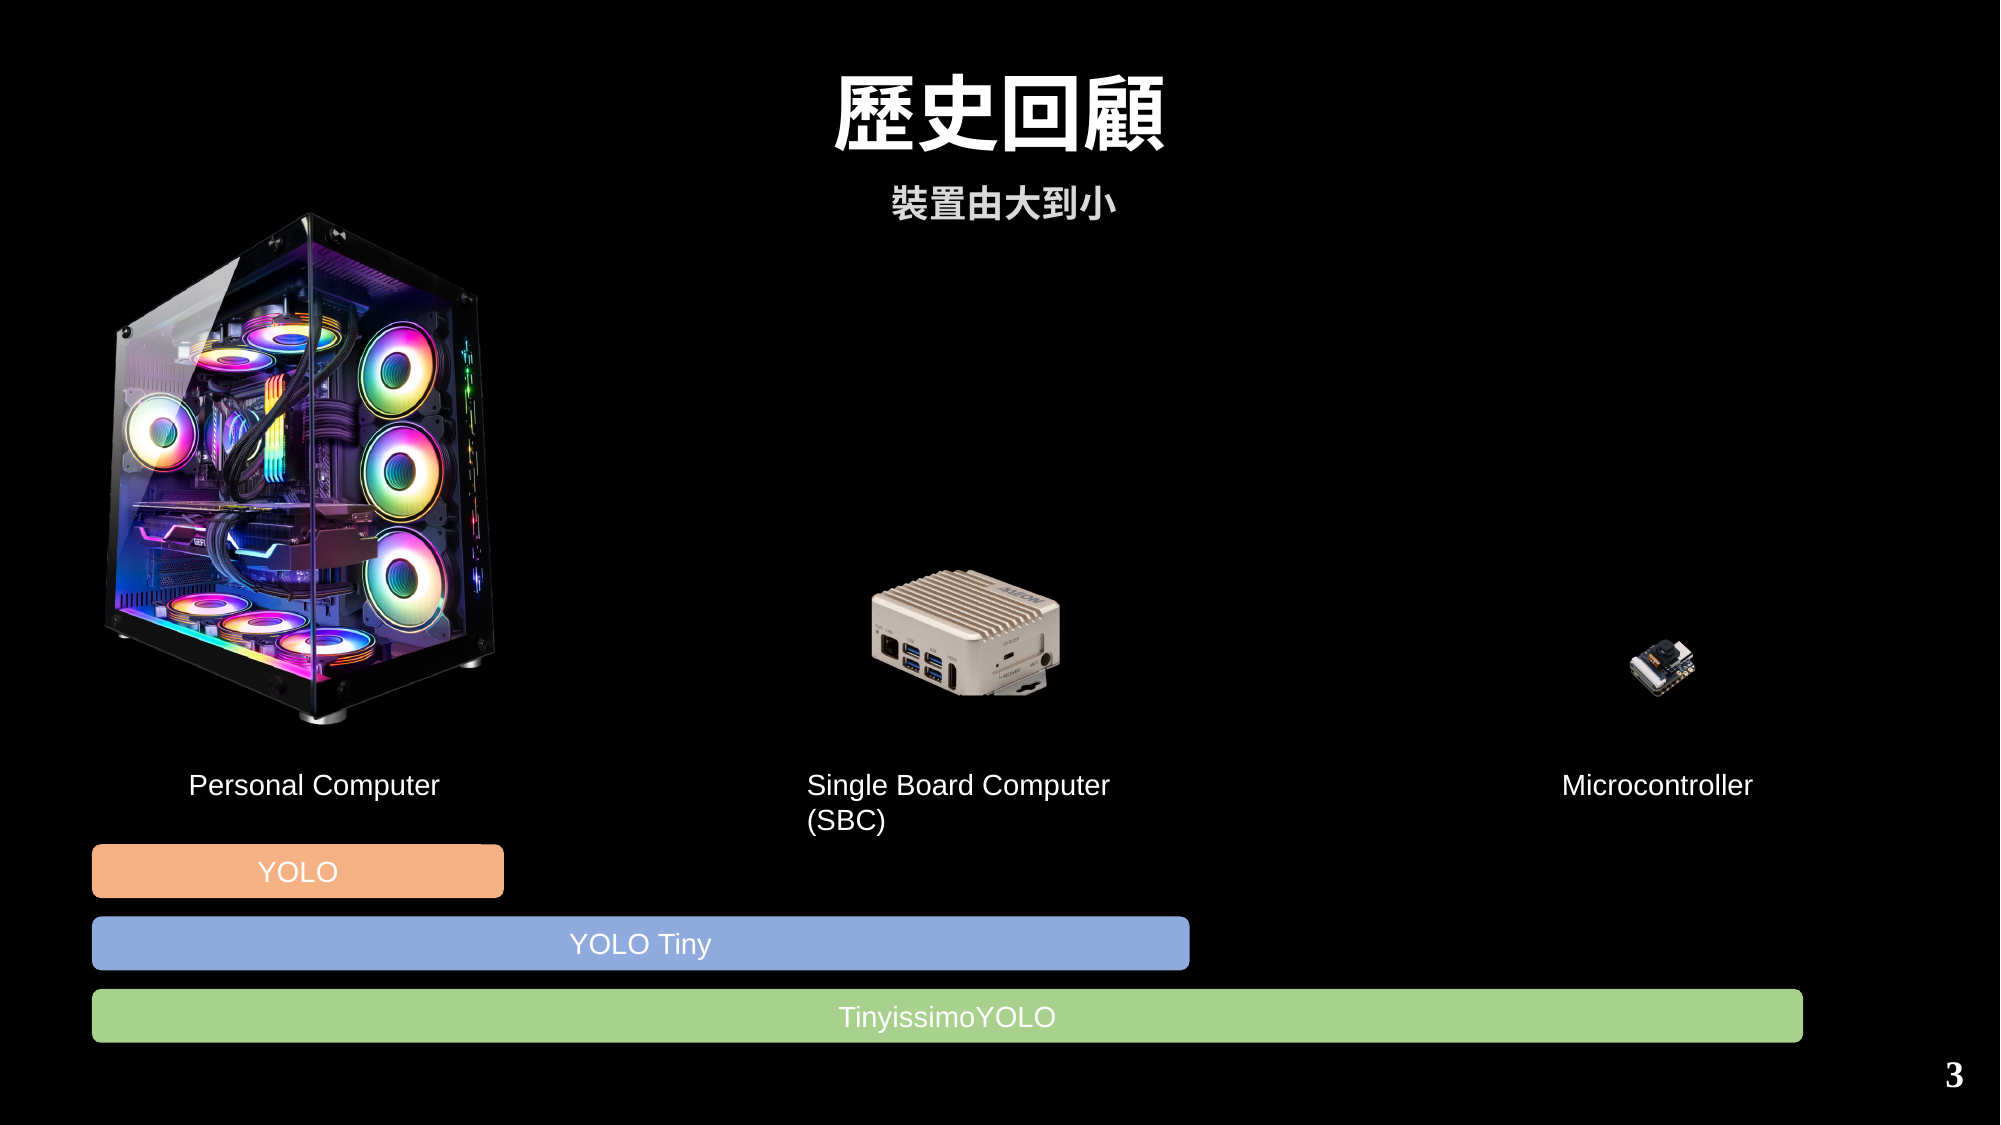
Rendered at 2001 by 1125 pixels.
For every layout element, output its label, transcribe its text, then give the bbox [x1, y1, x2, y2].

slide_number 3 [1718, 1042, 1980, 1103]
list 裝置由大到小 [721, 177, 1279, 263]
picture [847, 553, 1083, 711]
text_box YOLO Tiny [89, 914, 1192, 973]
text_box Single Board Computer (SBC) [792, 759, 1208, 844]
text_box Personal Computer [173, 759, 457, 809]
text_box Microcontroller [1547, 759, 1777, 809]
title 歷史回顧 [450, 82, 1550, 170]
text_box YOLO [89, 842, 507, 901]
picture [91, 201, 505, 746]
text_box TinyissimoYOLO [89, 986, 1806, 1045]
picture [1604, 625, 1719, 711]
